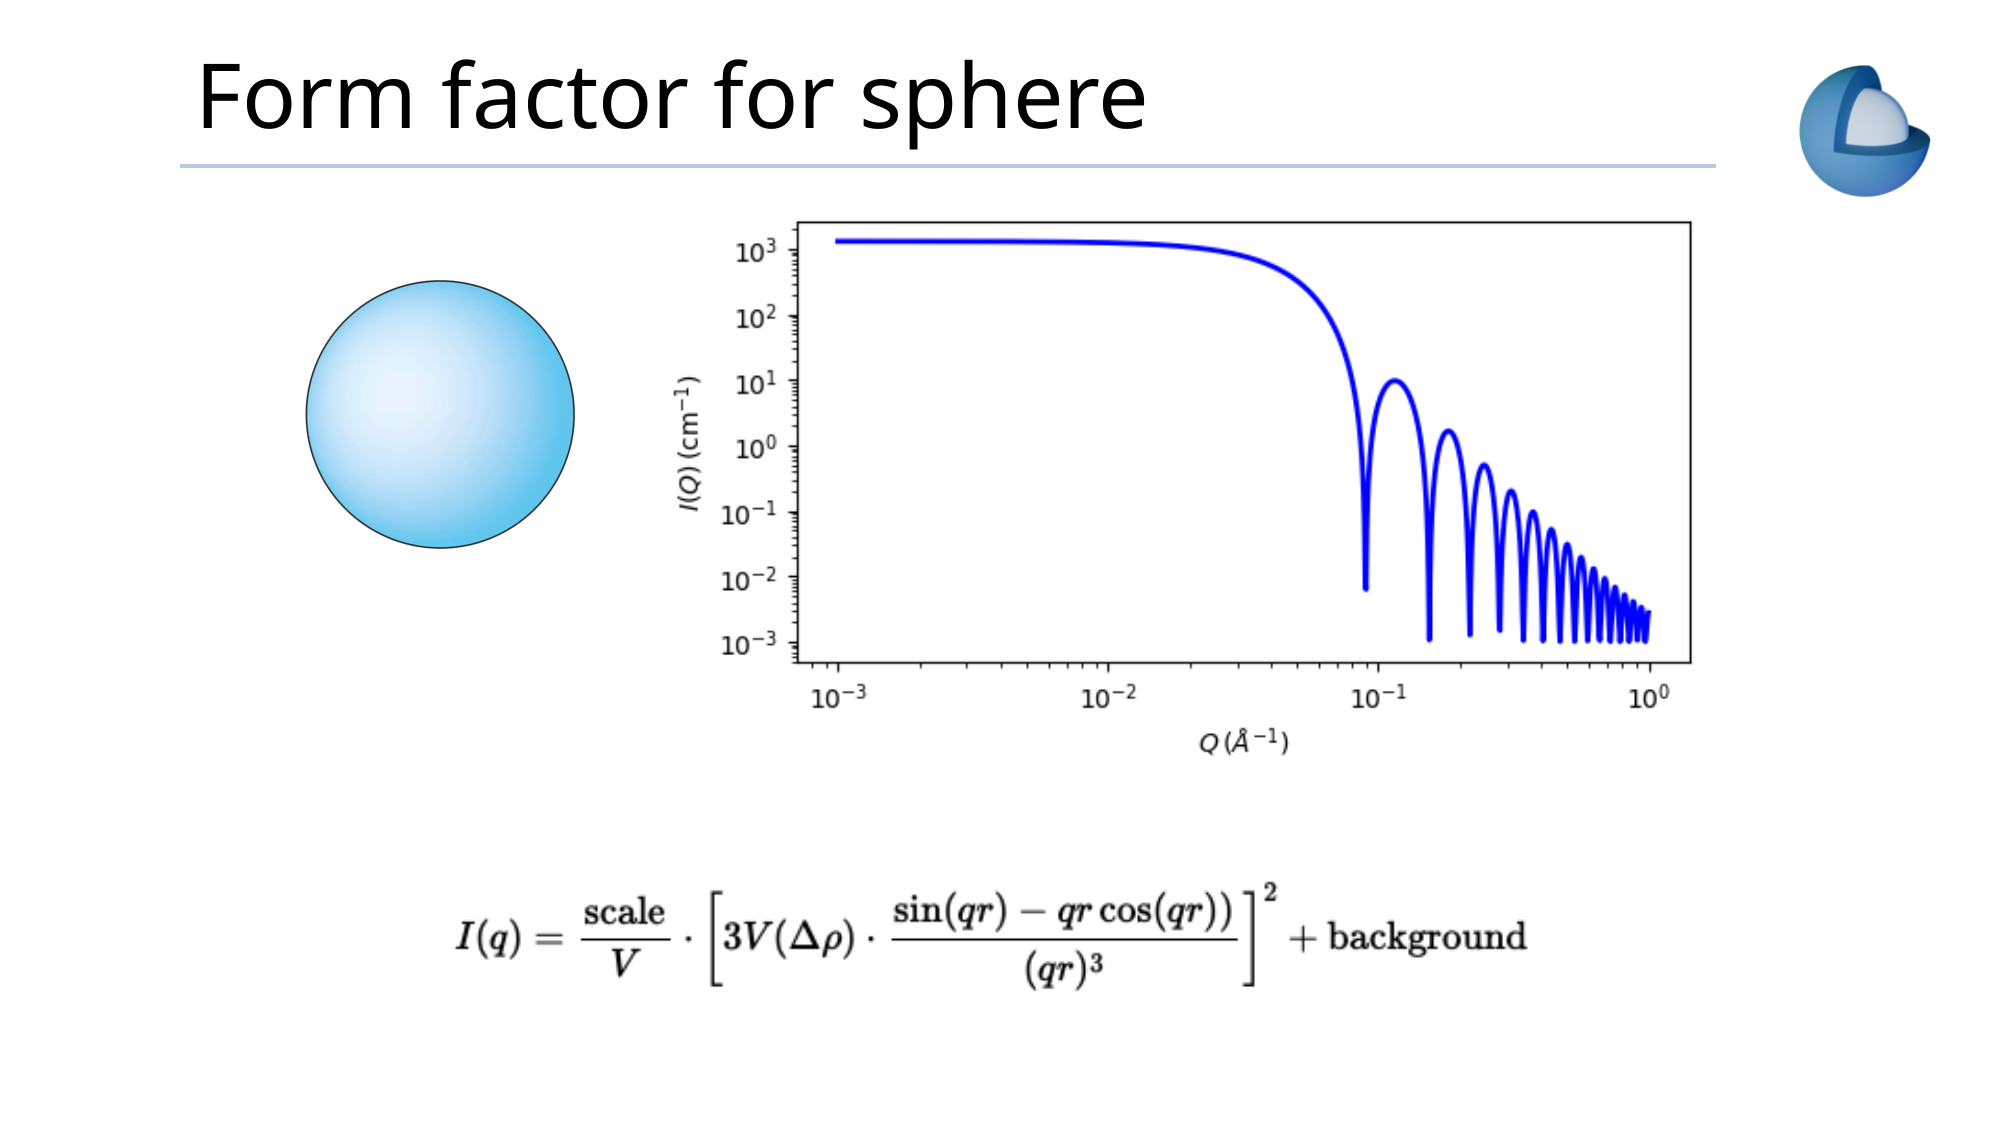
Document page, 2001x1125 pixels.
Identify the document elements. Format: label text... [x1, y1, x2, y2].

title Form factor for sphere [181, 43, 1717, 152]
picture [1795, 60, 1935, 200]
picture [654, 197, 1714, 779]
picture [448, 844, 1552, 1009]
picture [301, 274, 580, 553]
